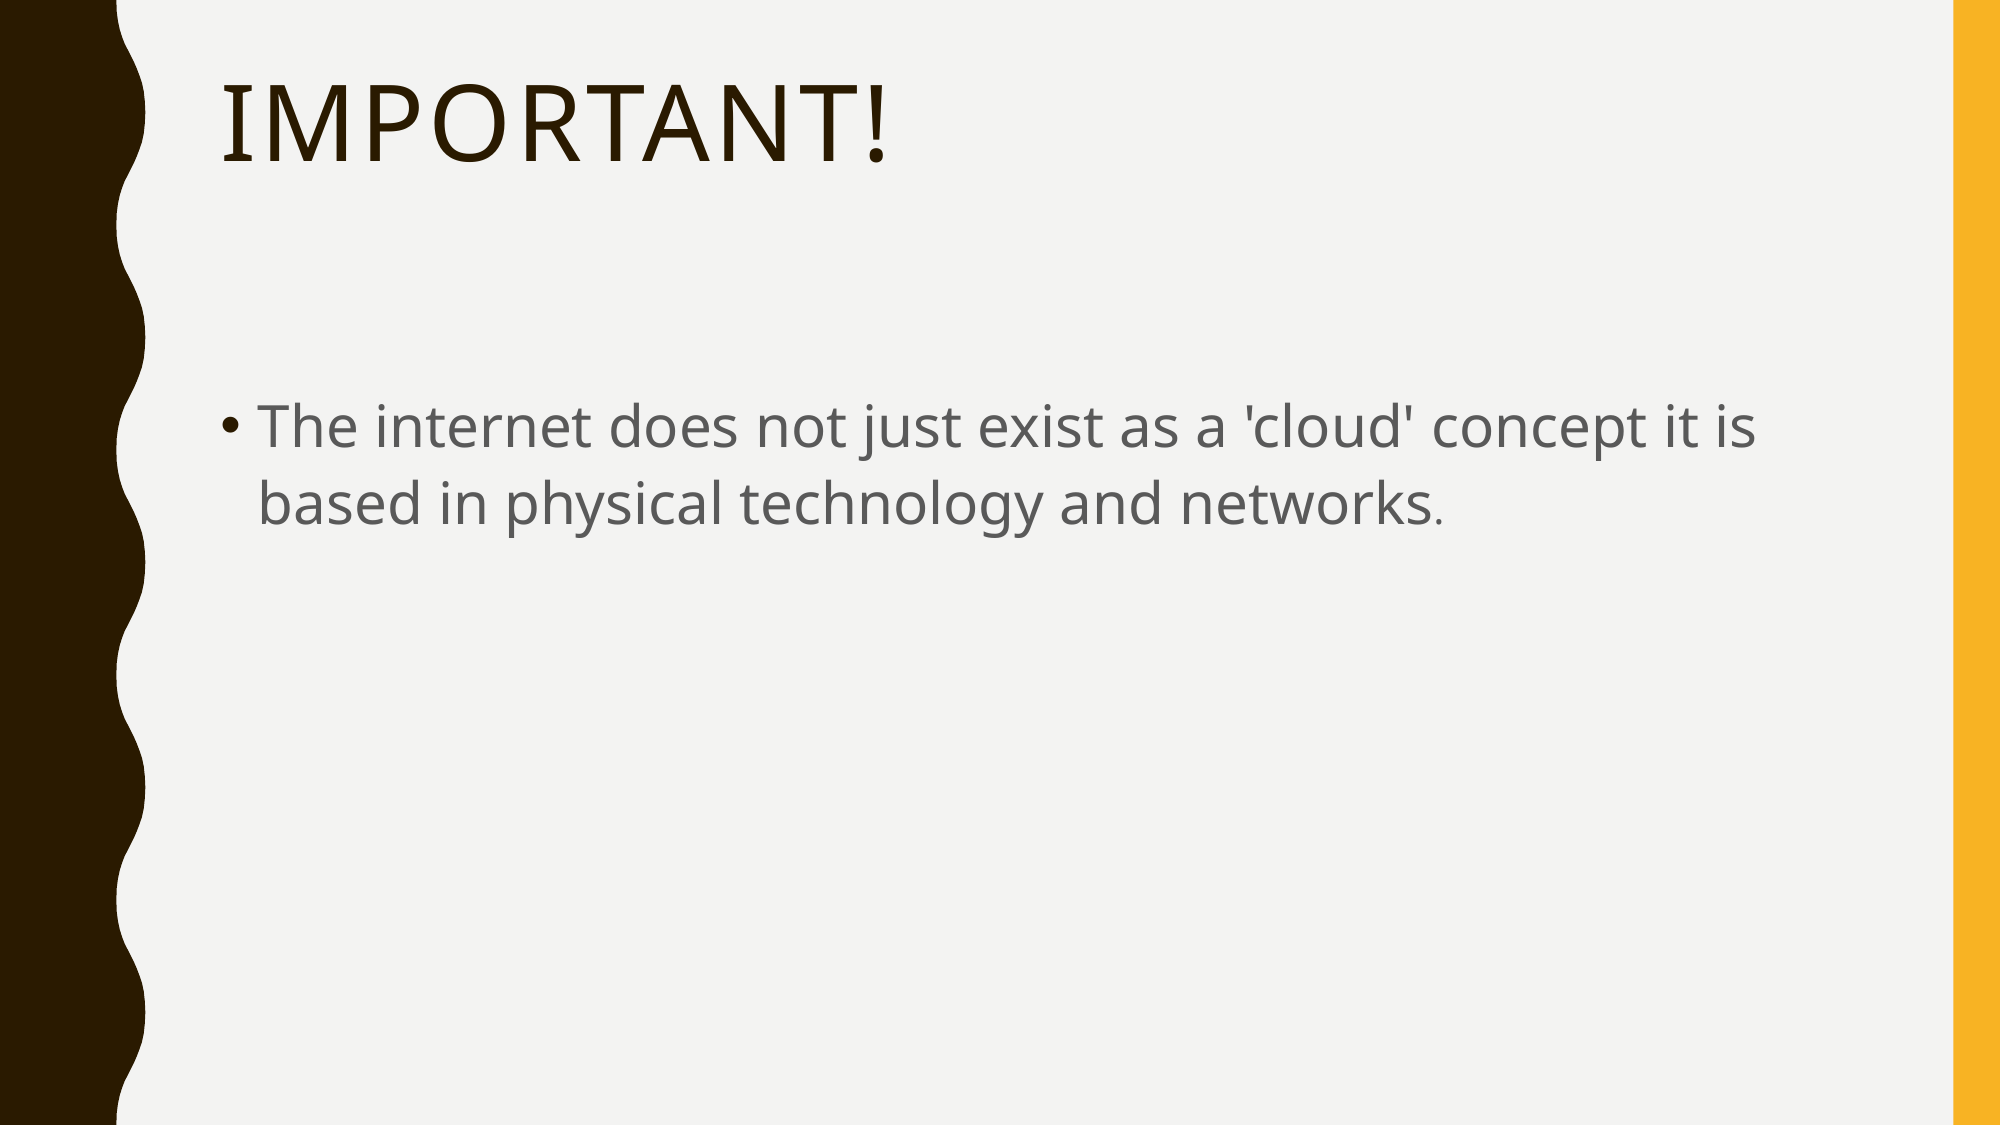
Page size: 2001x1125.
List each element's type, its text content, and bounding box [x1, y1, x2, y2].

title Important! [205, 62, 1875, 308]
list The internet does not just exist as a 'cloud' concept it is based in physical technology and networks. [205, 375, 1875, 965]
